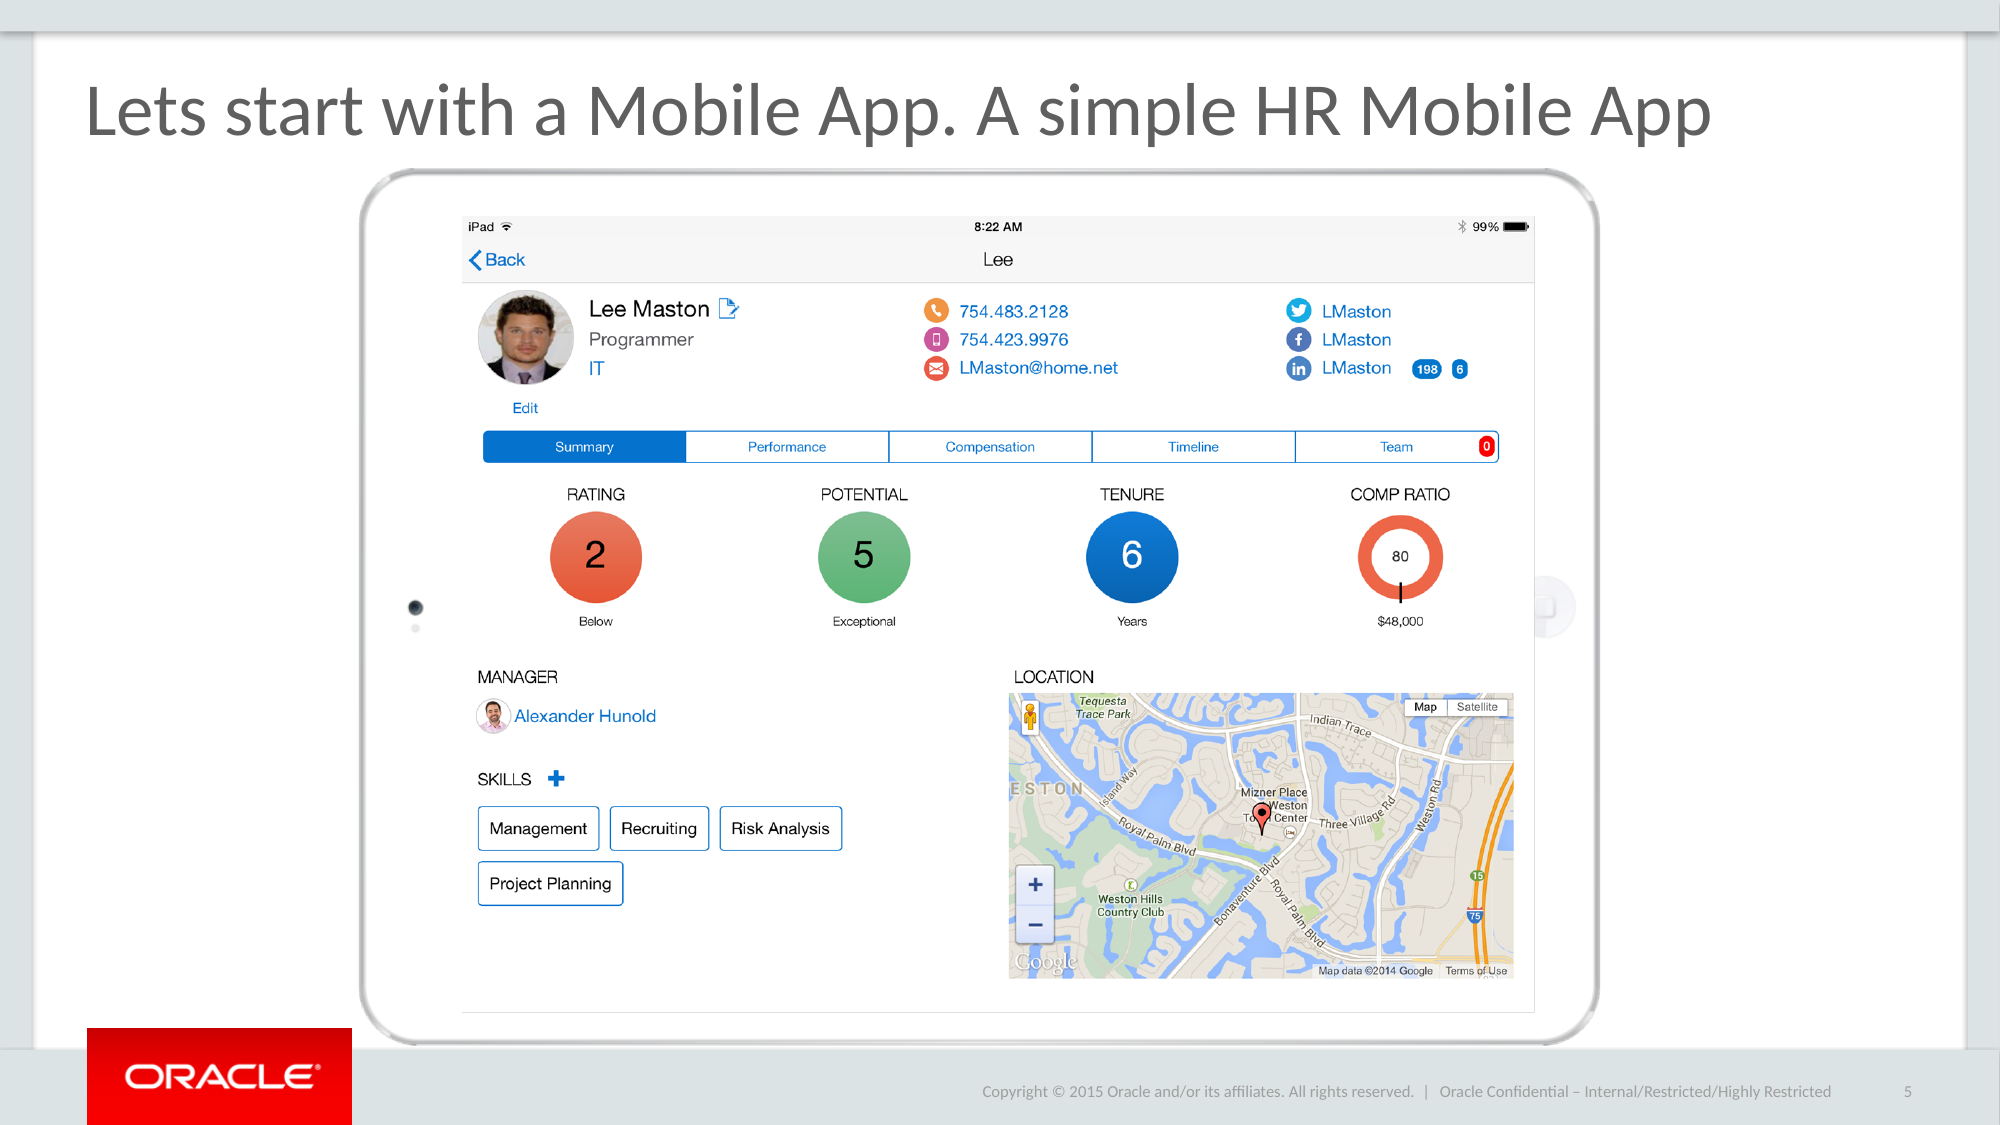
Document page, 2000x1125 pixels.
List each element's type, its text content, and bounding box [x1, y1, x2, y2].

footer Oracle Confidential – Internal/Restricted/Highly Restricted [1439, 1075, 1849, 1106]
title Lets start with a Mobile App. A simple HR Mobile App [85, 48, 1911, 150]
slide_number 5 [1849, 1075, 1913, 1106]
picture [87, 155, 1616, 1125]
